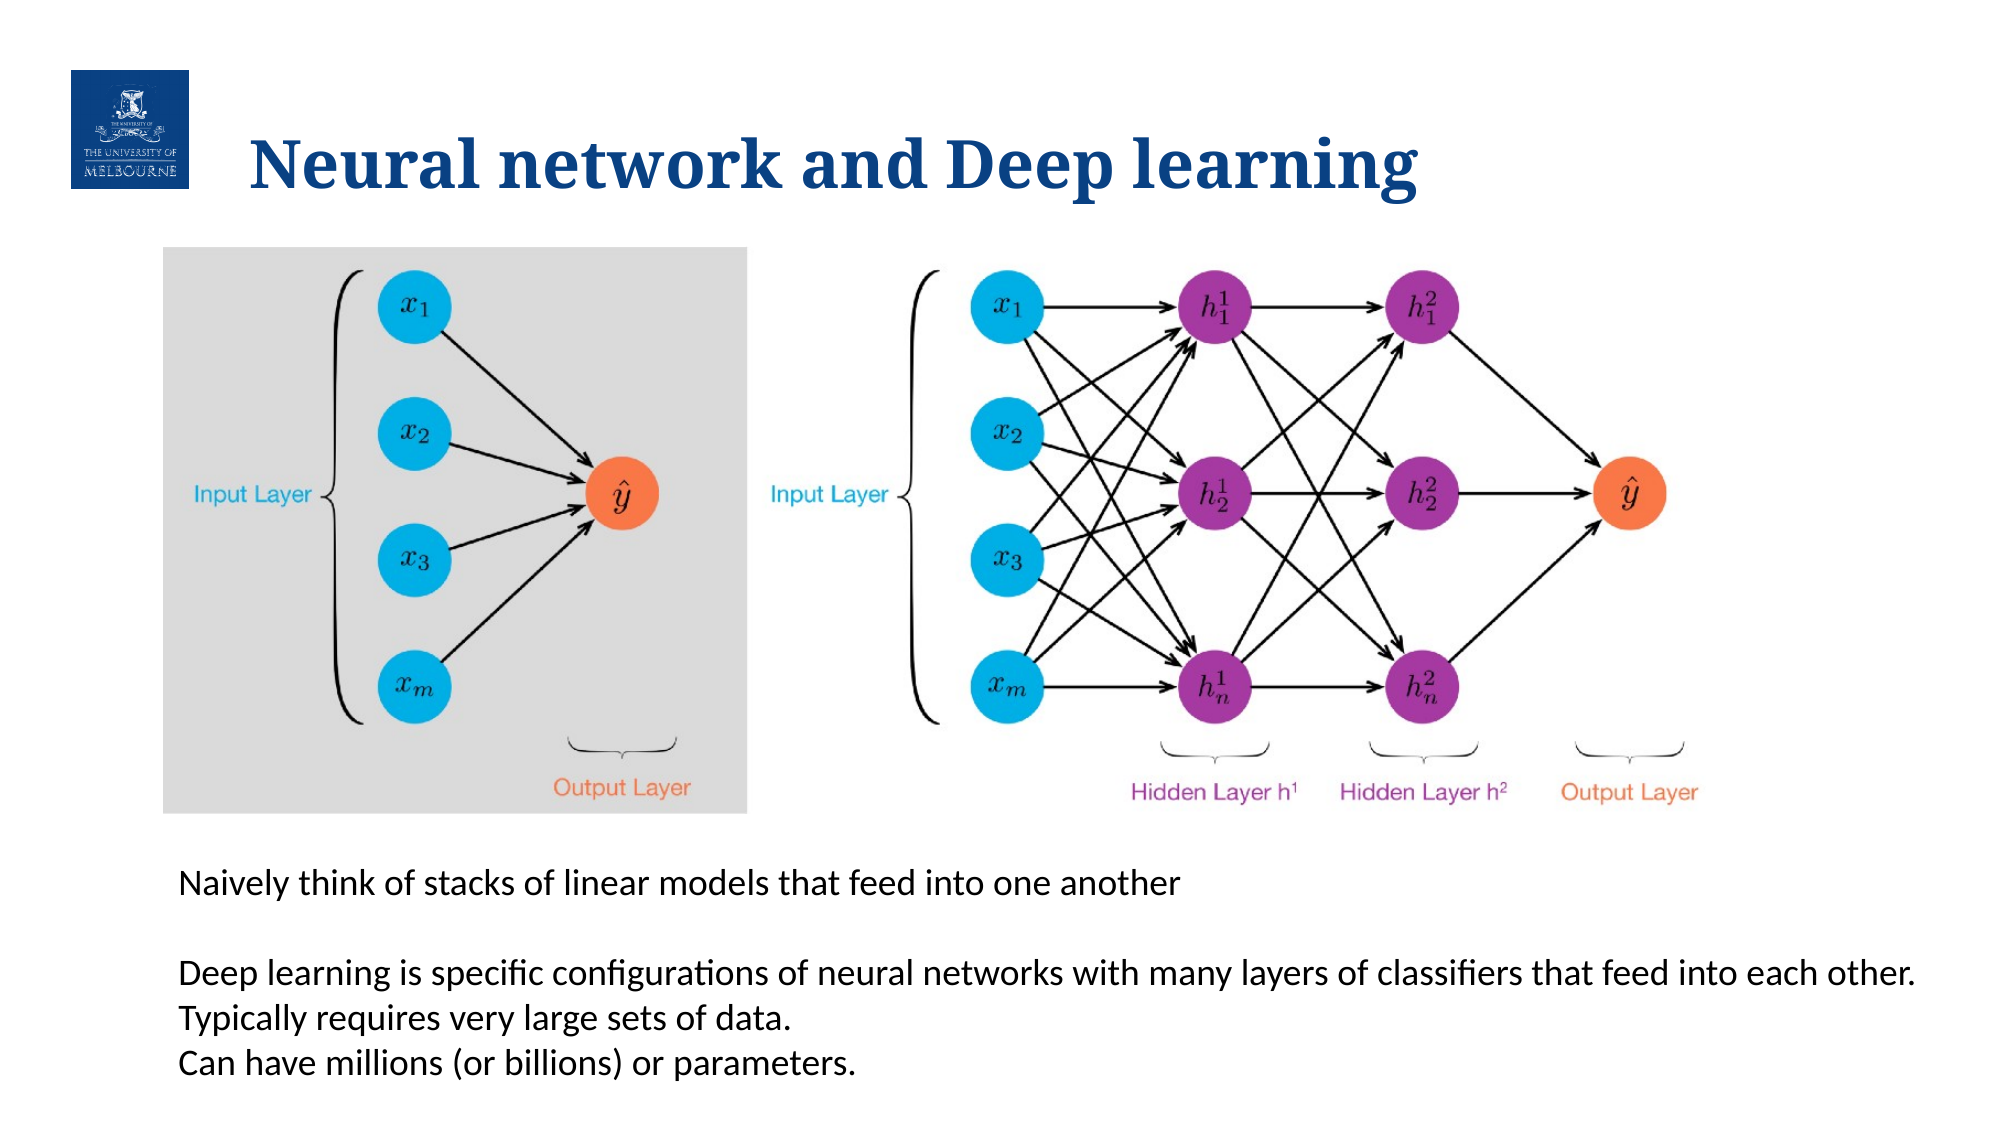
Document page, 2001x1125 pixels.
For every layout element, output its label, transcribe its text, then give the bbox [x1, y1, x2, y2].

text_box Naively think of stacks of linear models that feed into one another Deep learning is specific configurations of neural networks with many layers of classifiers that feed into each other. Typically requires very large sets of data. Can have millions (or billions) or parameters. [163, 850, 2000, 1091]
title Neural network and Deep learning [234, 64, 1924, 211]
picture [71, 70, 189, 189]
picture [163, 246, 1706, 814]
